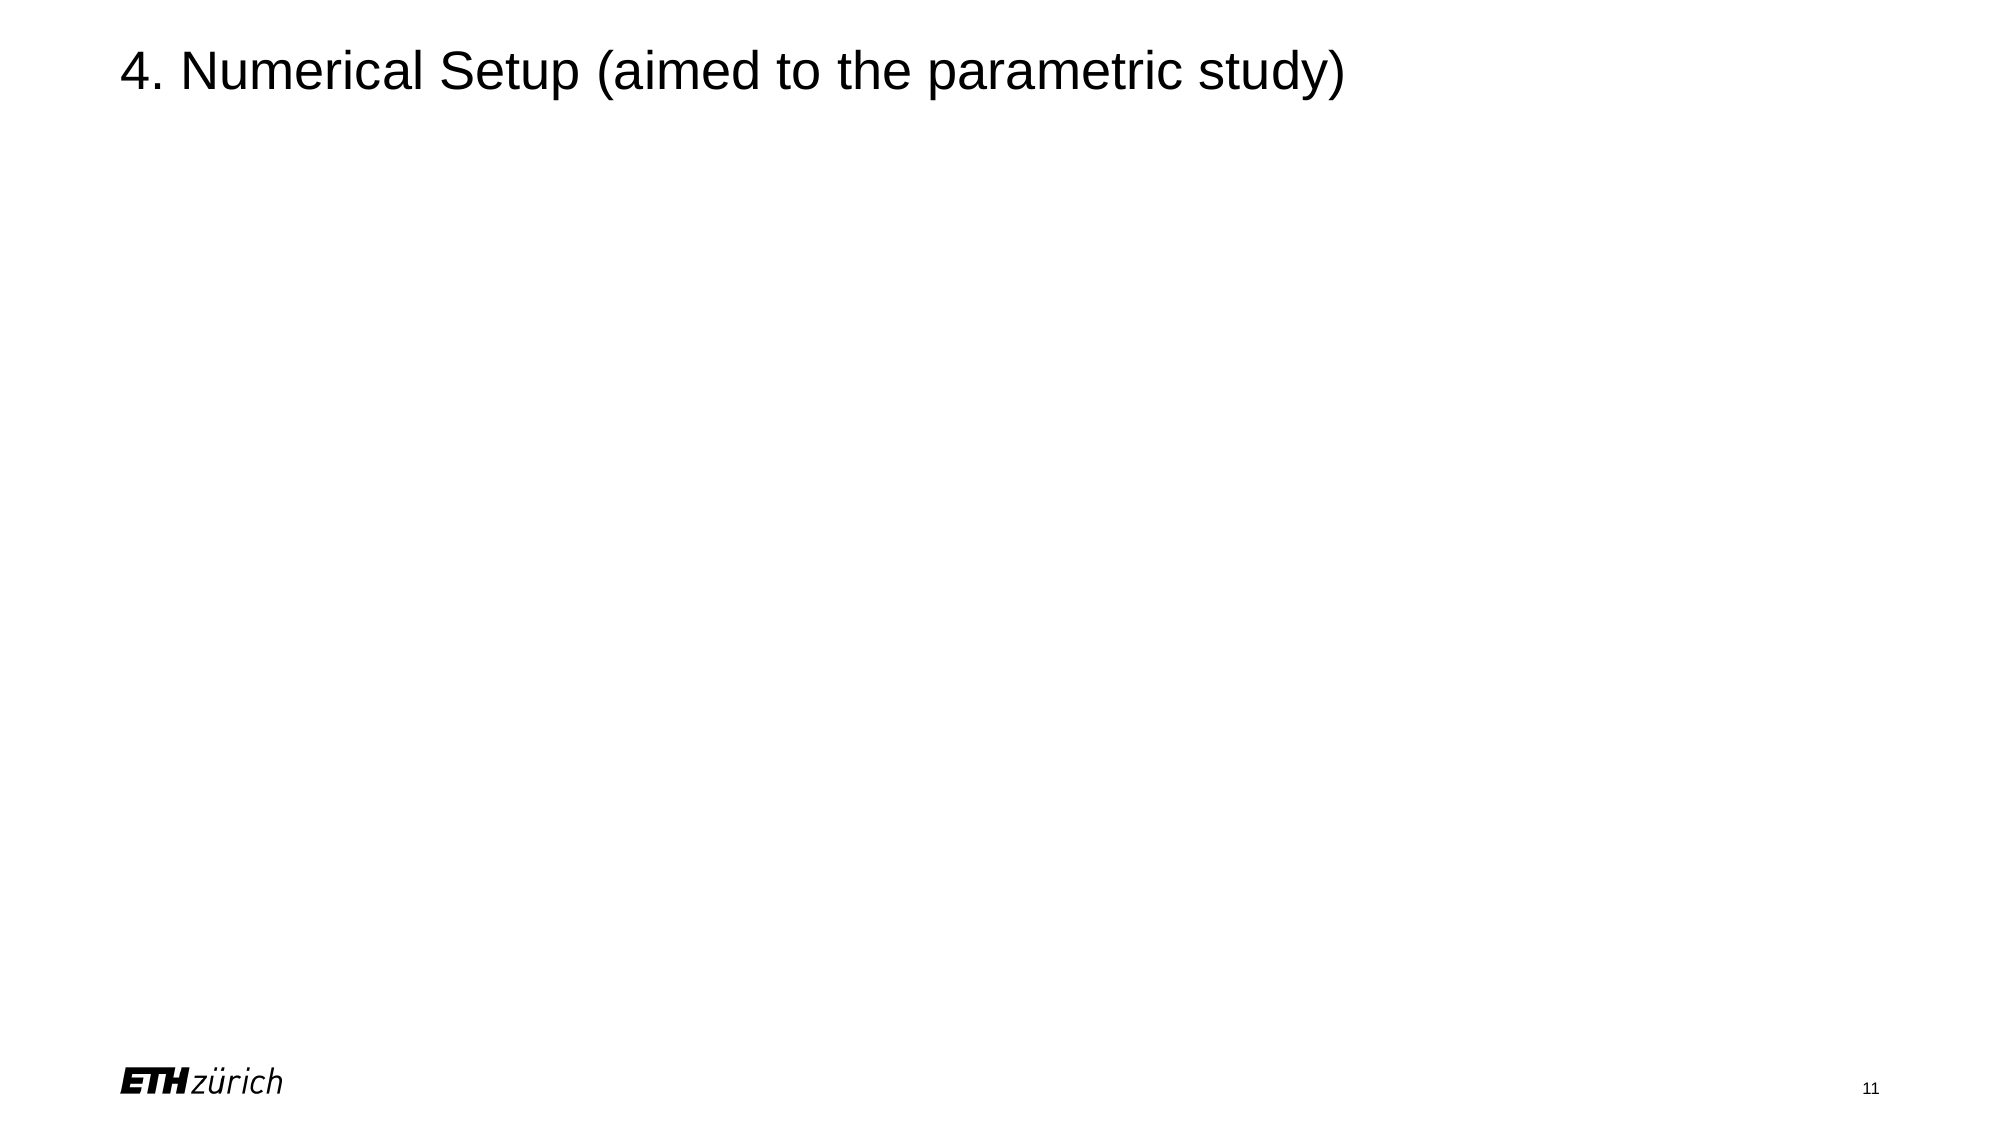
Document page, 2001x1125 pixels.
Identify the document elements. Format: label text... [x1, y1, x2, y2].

slide_number 11 [1827, 1069, 1880, 1106]
picture [120, 1067, 282, 1094]
title 4. Numerical Setup (aimed to the parametric study) [120, 42, 1880, 191]
